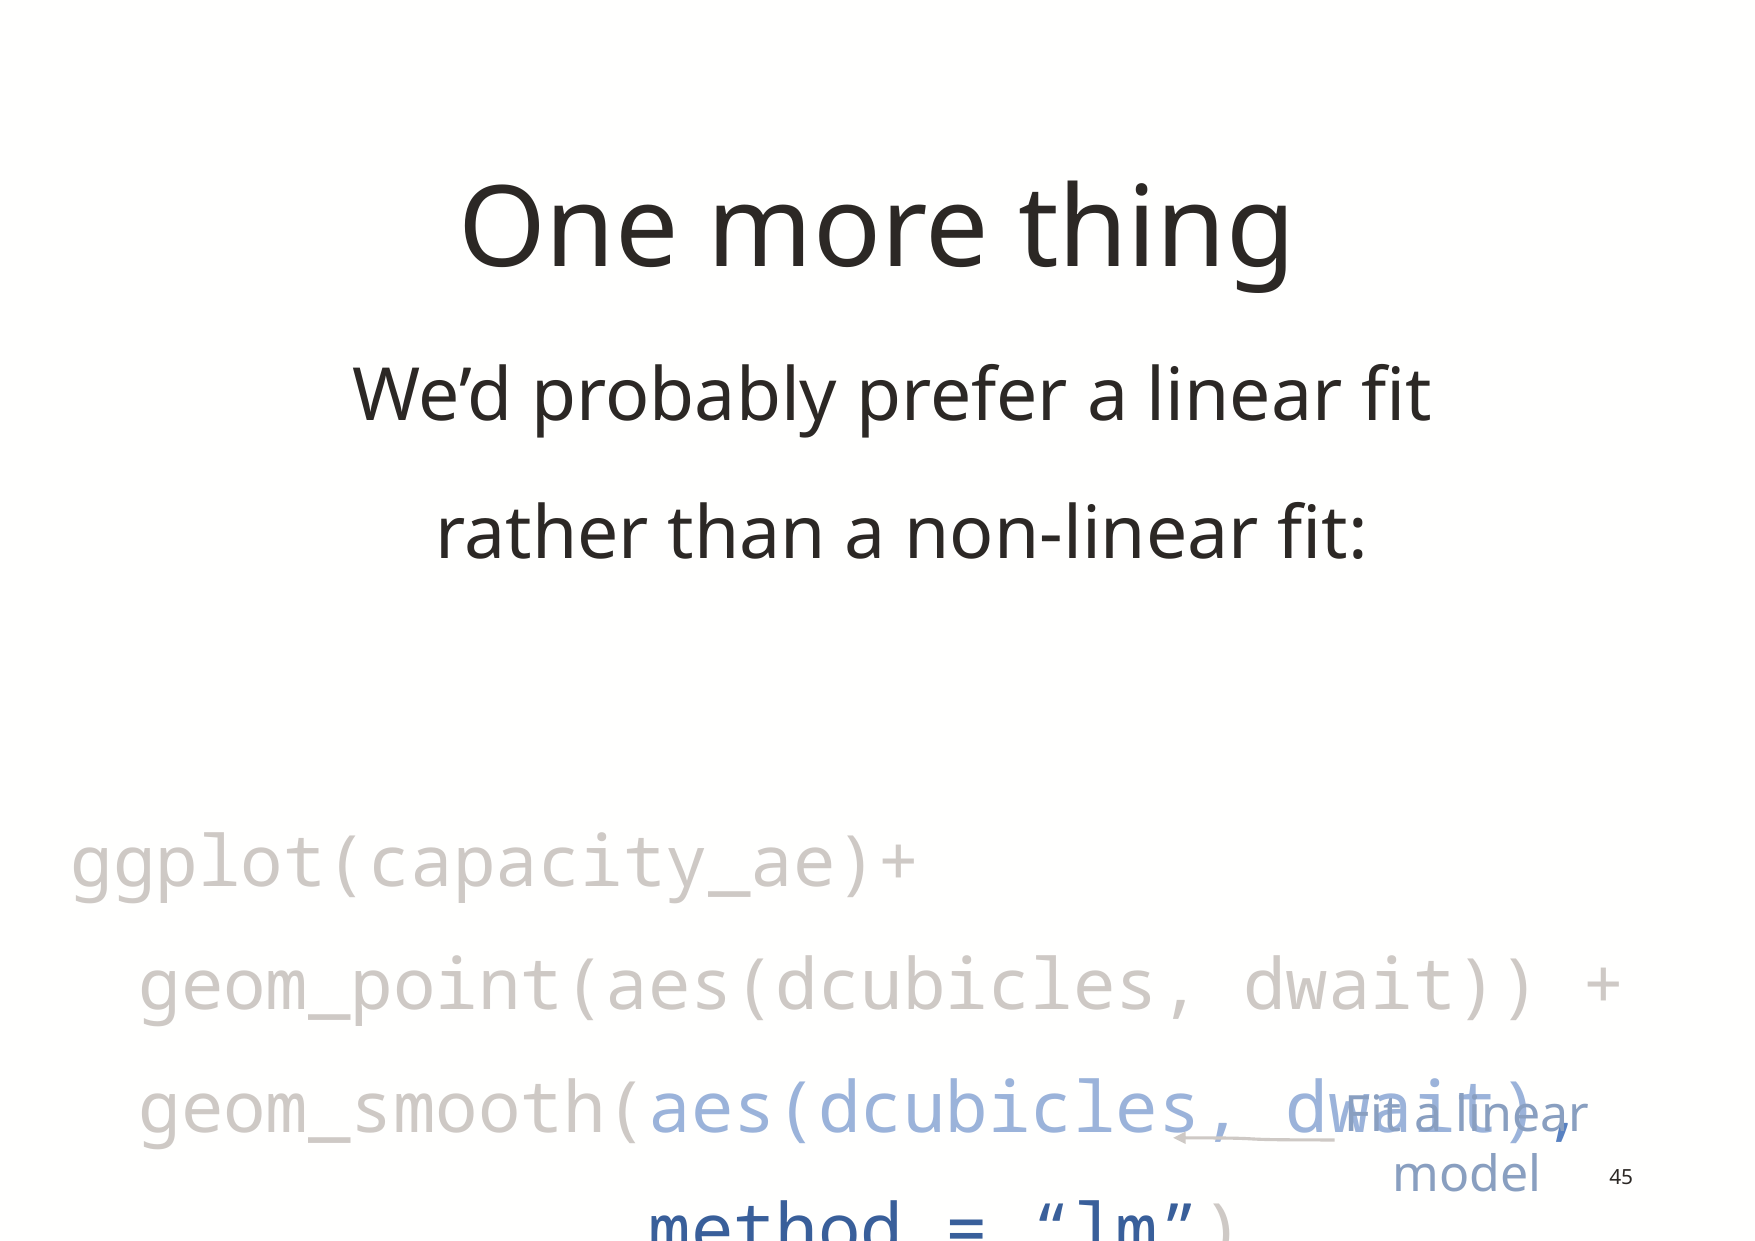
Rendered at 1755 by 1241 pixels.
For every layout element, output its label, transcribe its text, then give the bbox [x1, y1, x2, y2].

list We’d probably prefer a linear fit rather than a non-linear fit: ___________________________________________________ ggplot(capacity_ae)+ geom_point(aes(dcubicles, dwait)) + geom_smooth(aes(dcubicles, dwait), method = “lm”) [41, 335, 1719, 1152]
text_box Fit a linear model [1306, 1074, 1628, 1210]
title One more thing [109, 182, 1645, 301]
slide_number 45 [1526, 1151, 1645, 1211]
